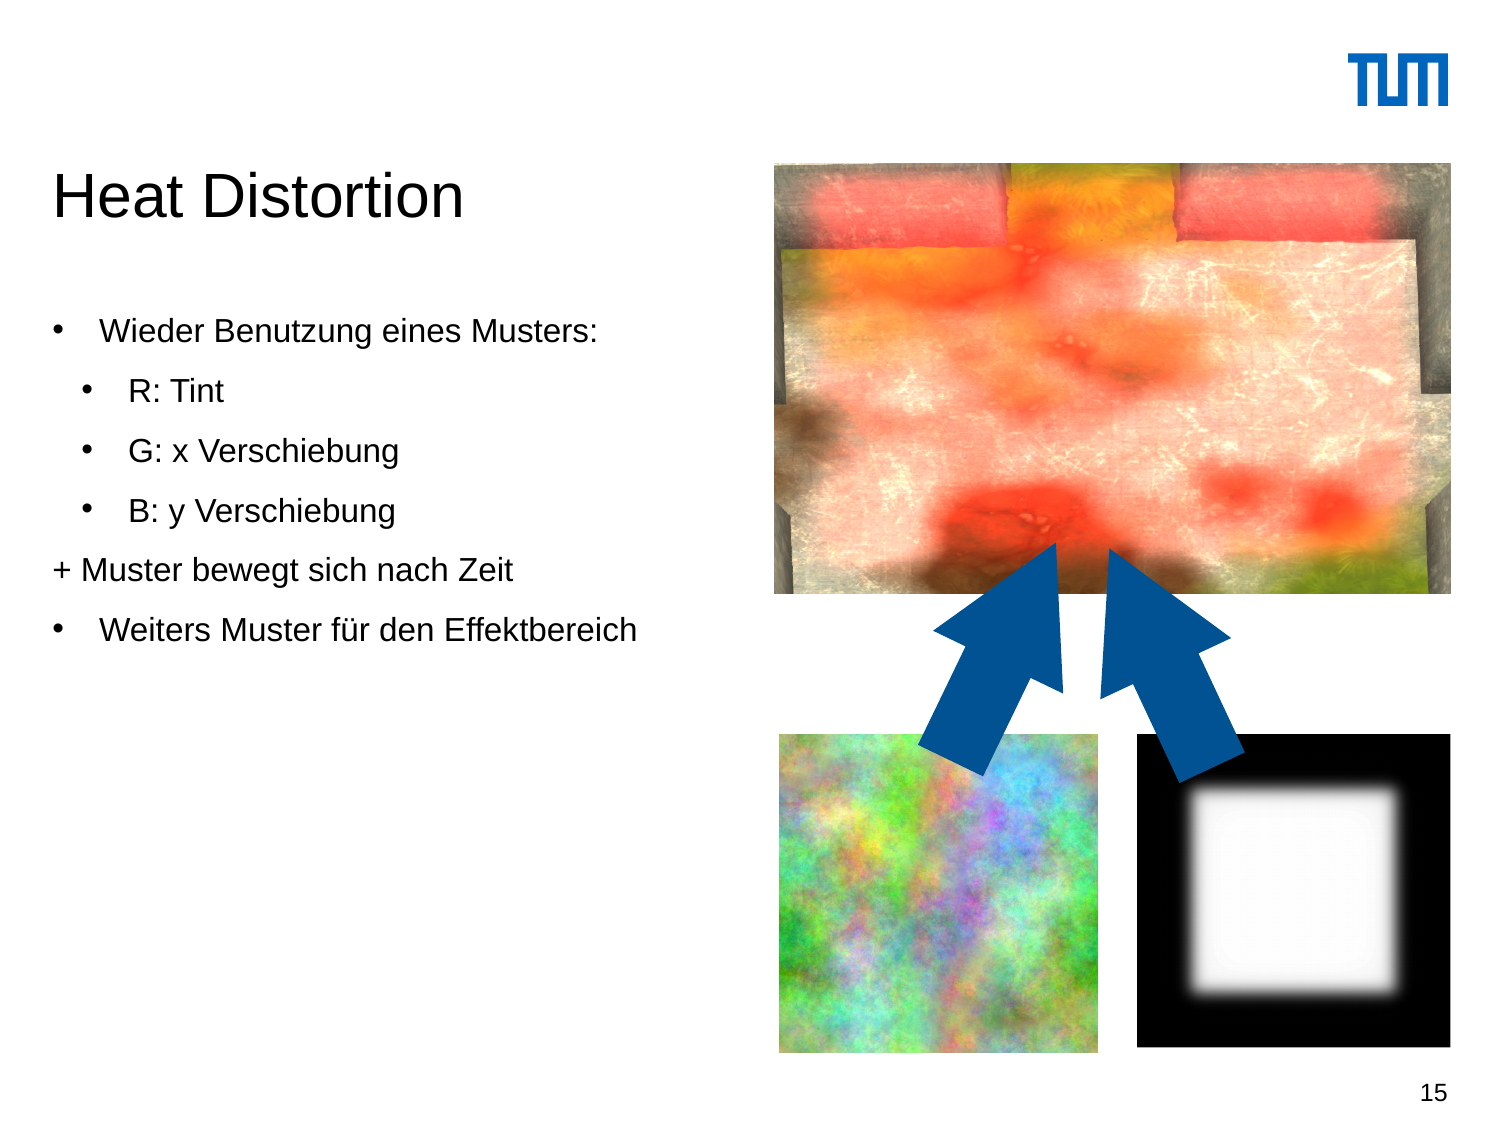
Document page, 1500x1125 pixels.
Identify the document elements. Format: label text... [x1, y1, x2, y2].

title Heat Distortion [52, 162, 773, 231]
picture [1149, 746, 1438, 1035]
text_box [1135, 732, 1452, 1049]
text_box [1098, 602, 1244, 745]
picture [779, 734, 1098, 1053]
text_box [921, 602, 1066, 733]
list Wieder Benutzung eines Musters: R: Tint G: x Verschiebung B: y Verschiebung + Muster bewegt sich nach Zeit Weiters Muster für den Effektbereich [52, 288, 710, 1061]
picture [774, 162, 1451, 594]
slide_number 15 [1111, 1061, 1448, 1122]
